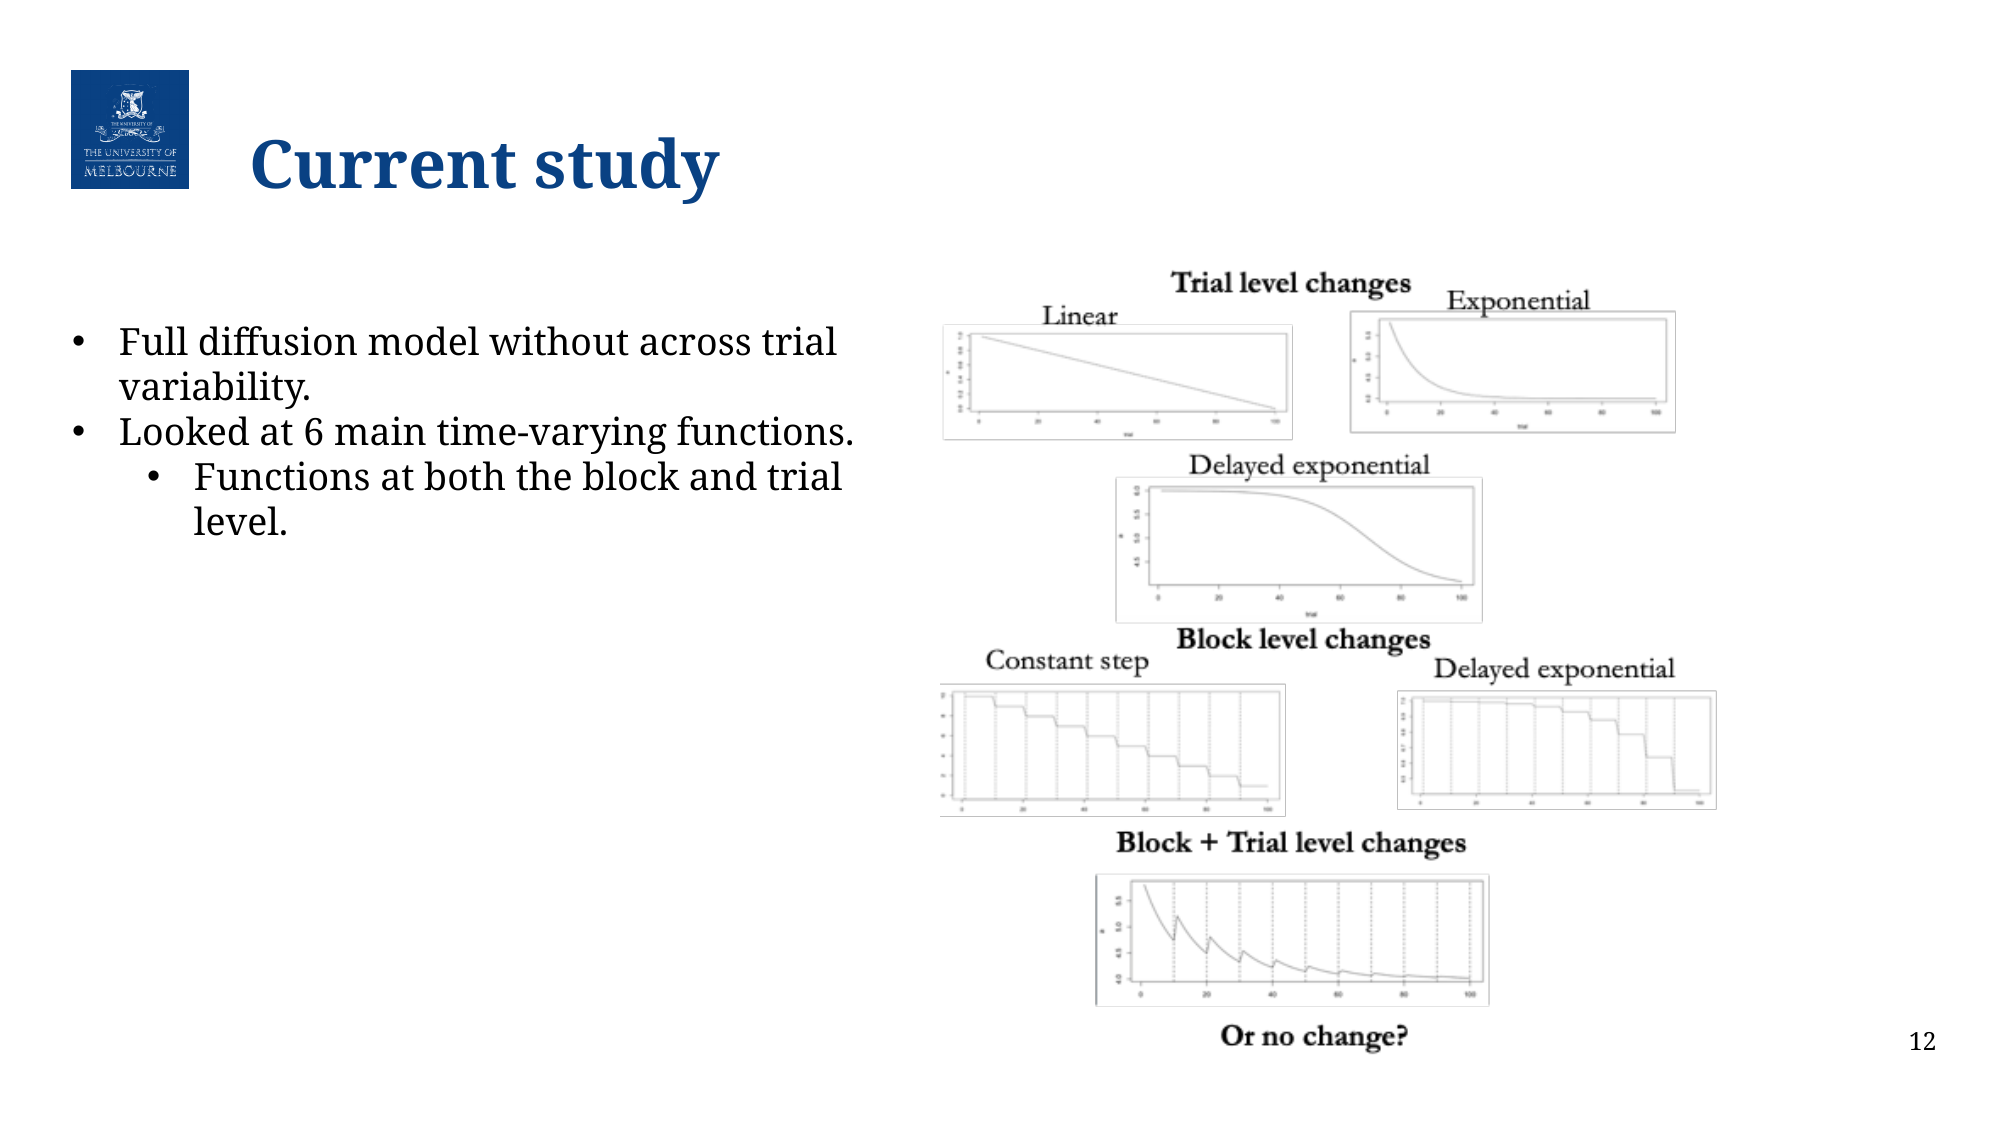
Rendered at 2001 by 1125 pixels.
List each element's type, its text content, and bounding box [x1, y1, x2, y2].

text_box Full diffusion model without across trial variability. Looked at 6 main time-varying functions. Functions at both the block and trial level. [57, 310, 915, 551]
picture [71, 70, 189, 189]
slide_number 12 [1797, 1012, 1937, 1073]
picture [940, 257, 1720, 1061]
title Current study [234, 64, 1924, 211]
